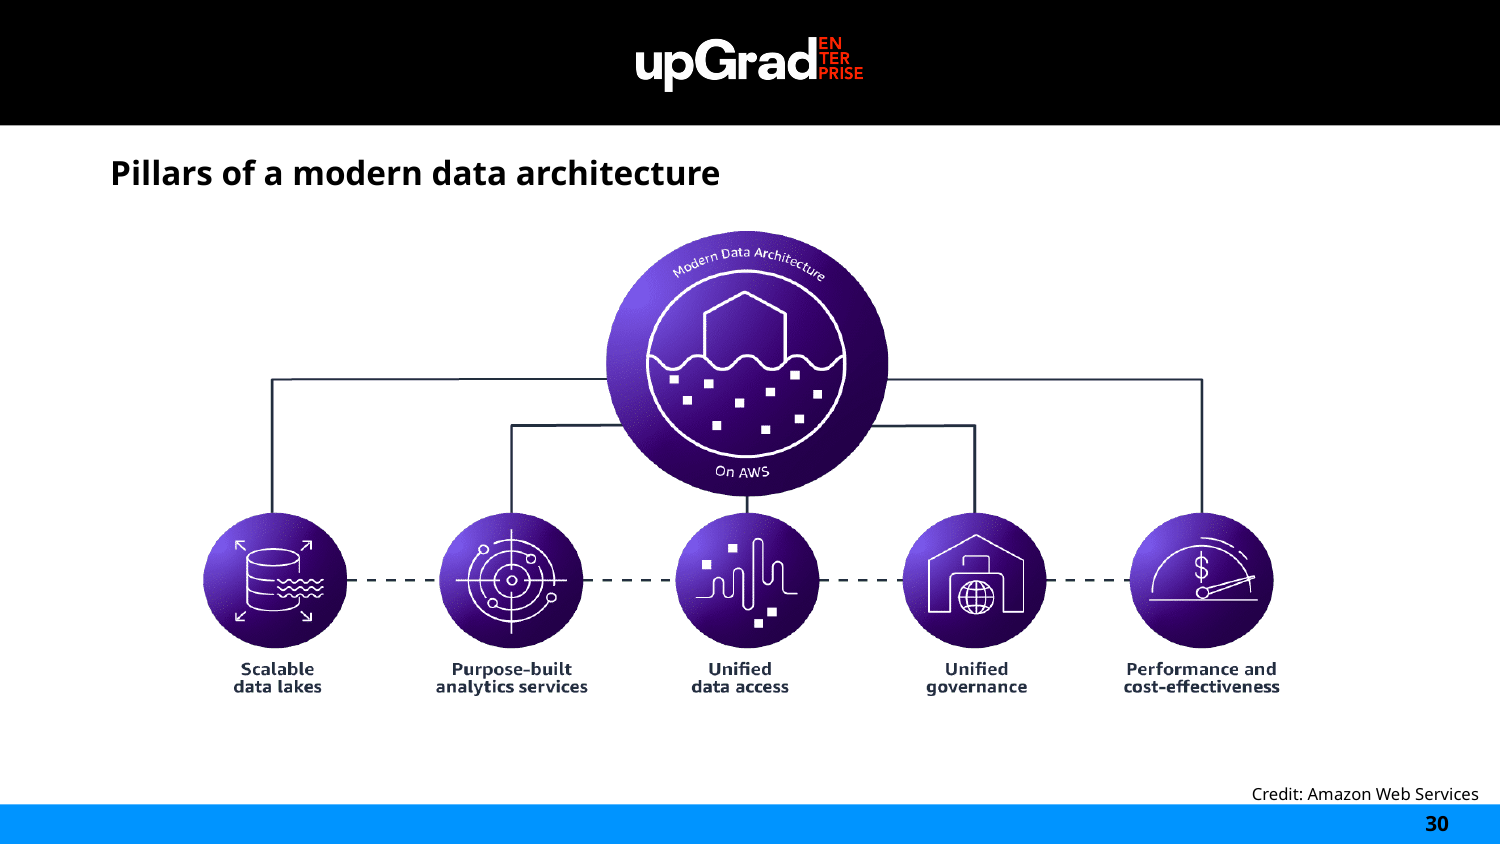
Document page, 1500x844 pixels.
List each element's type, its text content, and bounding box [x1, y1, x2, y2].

text_box Credit: Amazon Web Services [1237, 775, 1500, 811]
picture [202, 230, 1280, 699]
text_box Pillars of a modern data architecture [95, 145, 1043, 200]
slide_number 30 [1402, 811, 1464, 844]
picture [636, 37, 863, 92]
